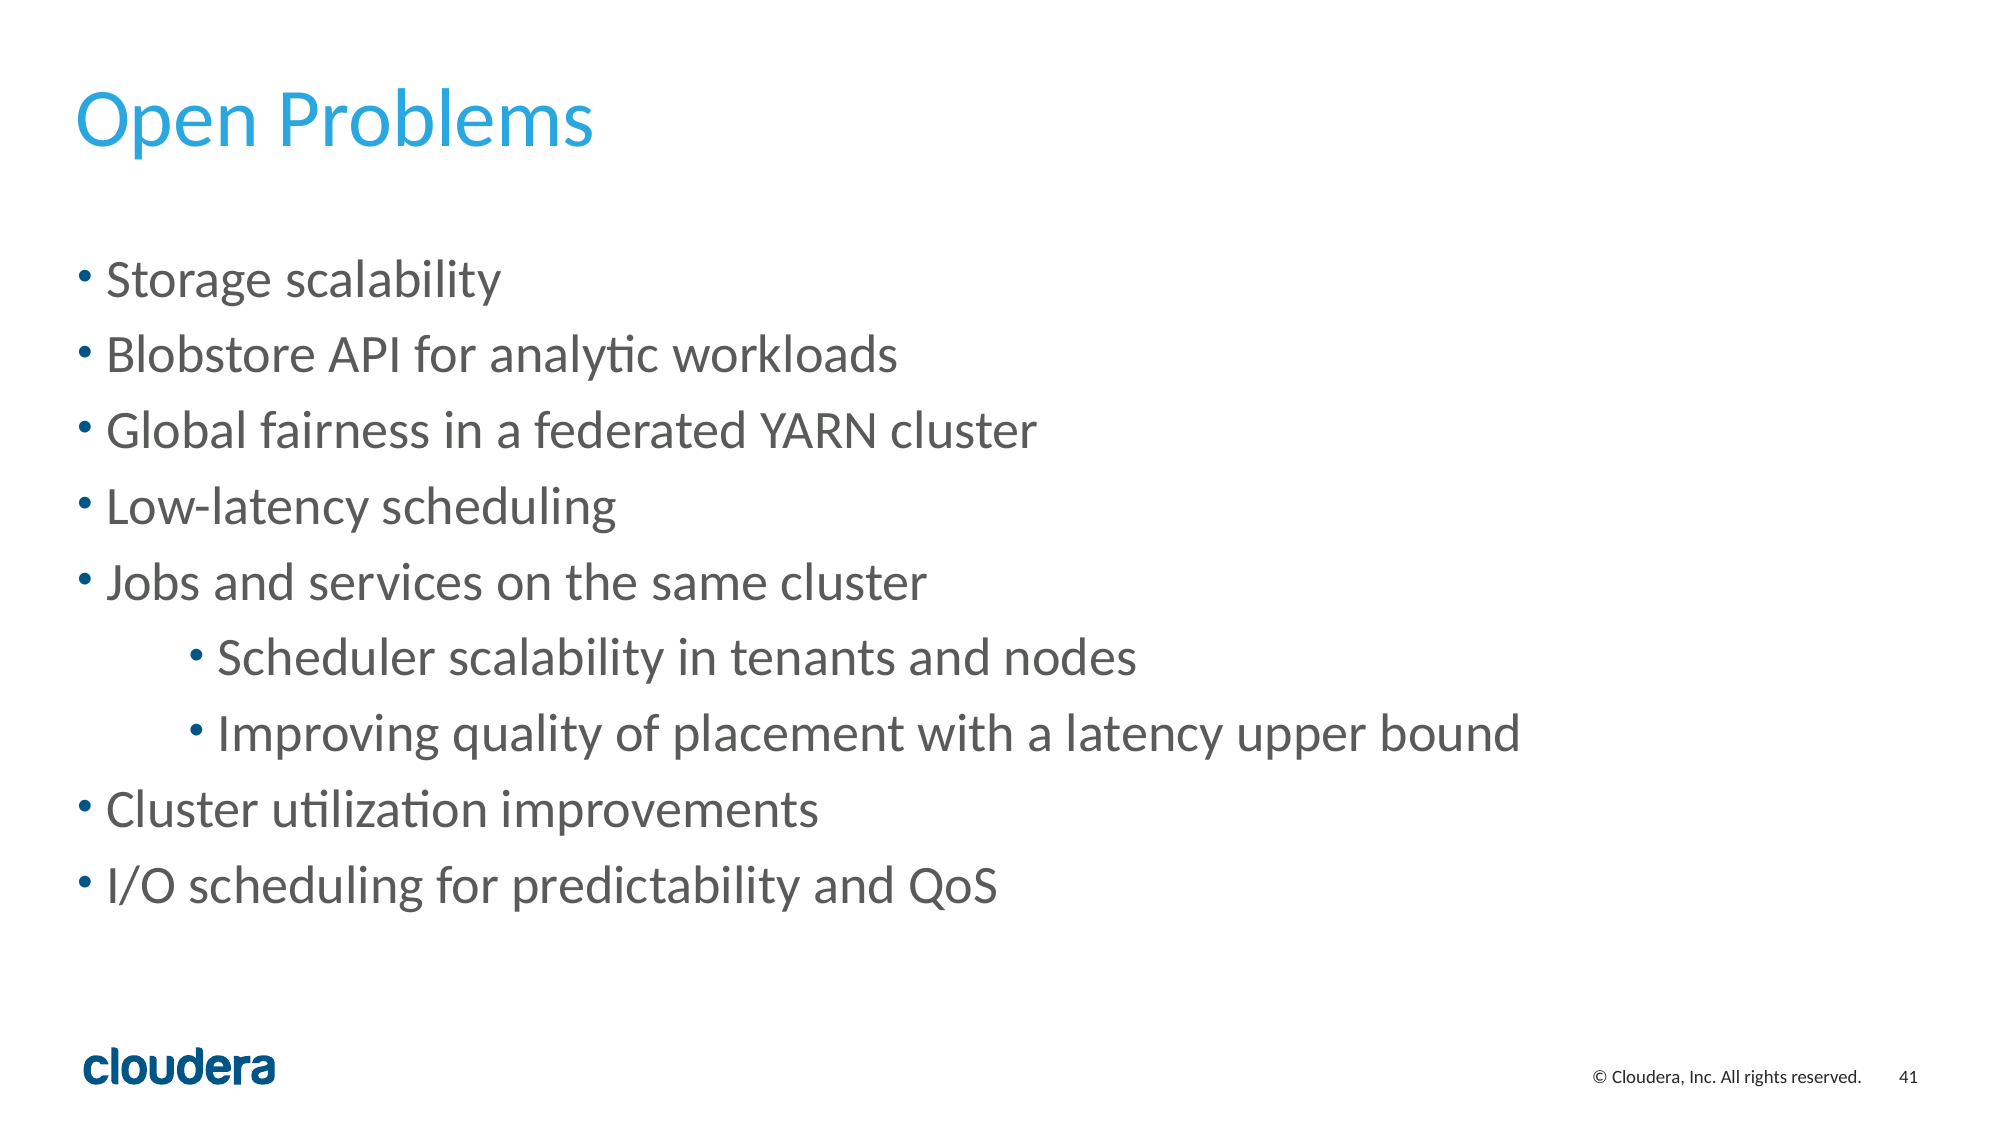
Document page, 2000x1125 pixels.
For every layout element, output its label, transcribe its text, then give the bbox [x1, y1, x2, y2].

list Storage scalability Blobstore API for analytic workloads Global fairness in a federated YARN cluster Low-latency scheduling Jobs and services on the same cluster Scheduler scalability in tenants and nodes Improving quality of placement with a latency upper bound Cluster utilization improvements I/O scheduling for predictability and QoS [62, 235, 1919, 1017]
title Open Problems [60, 75, 1916, 205]
